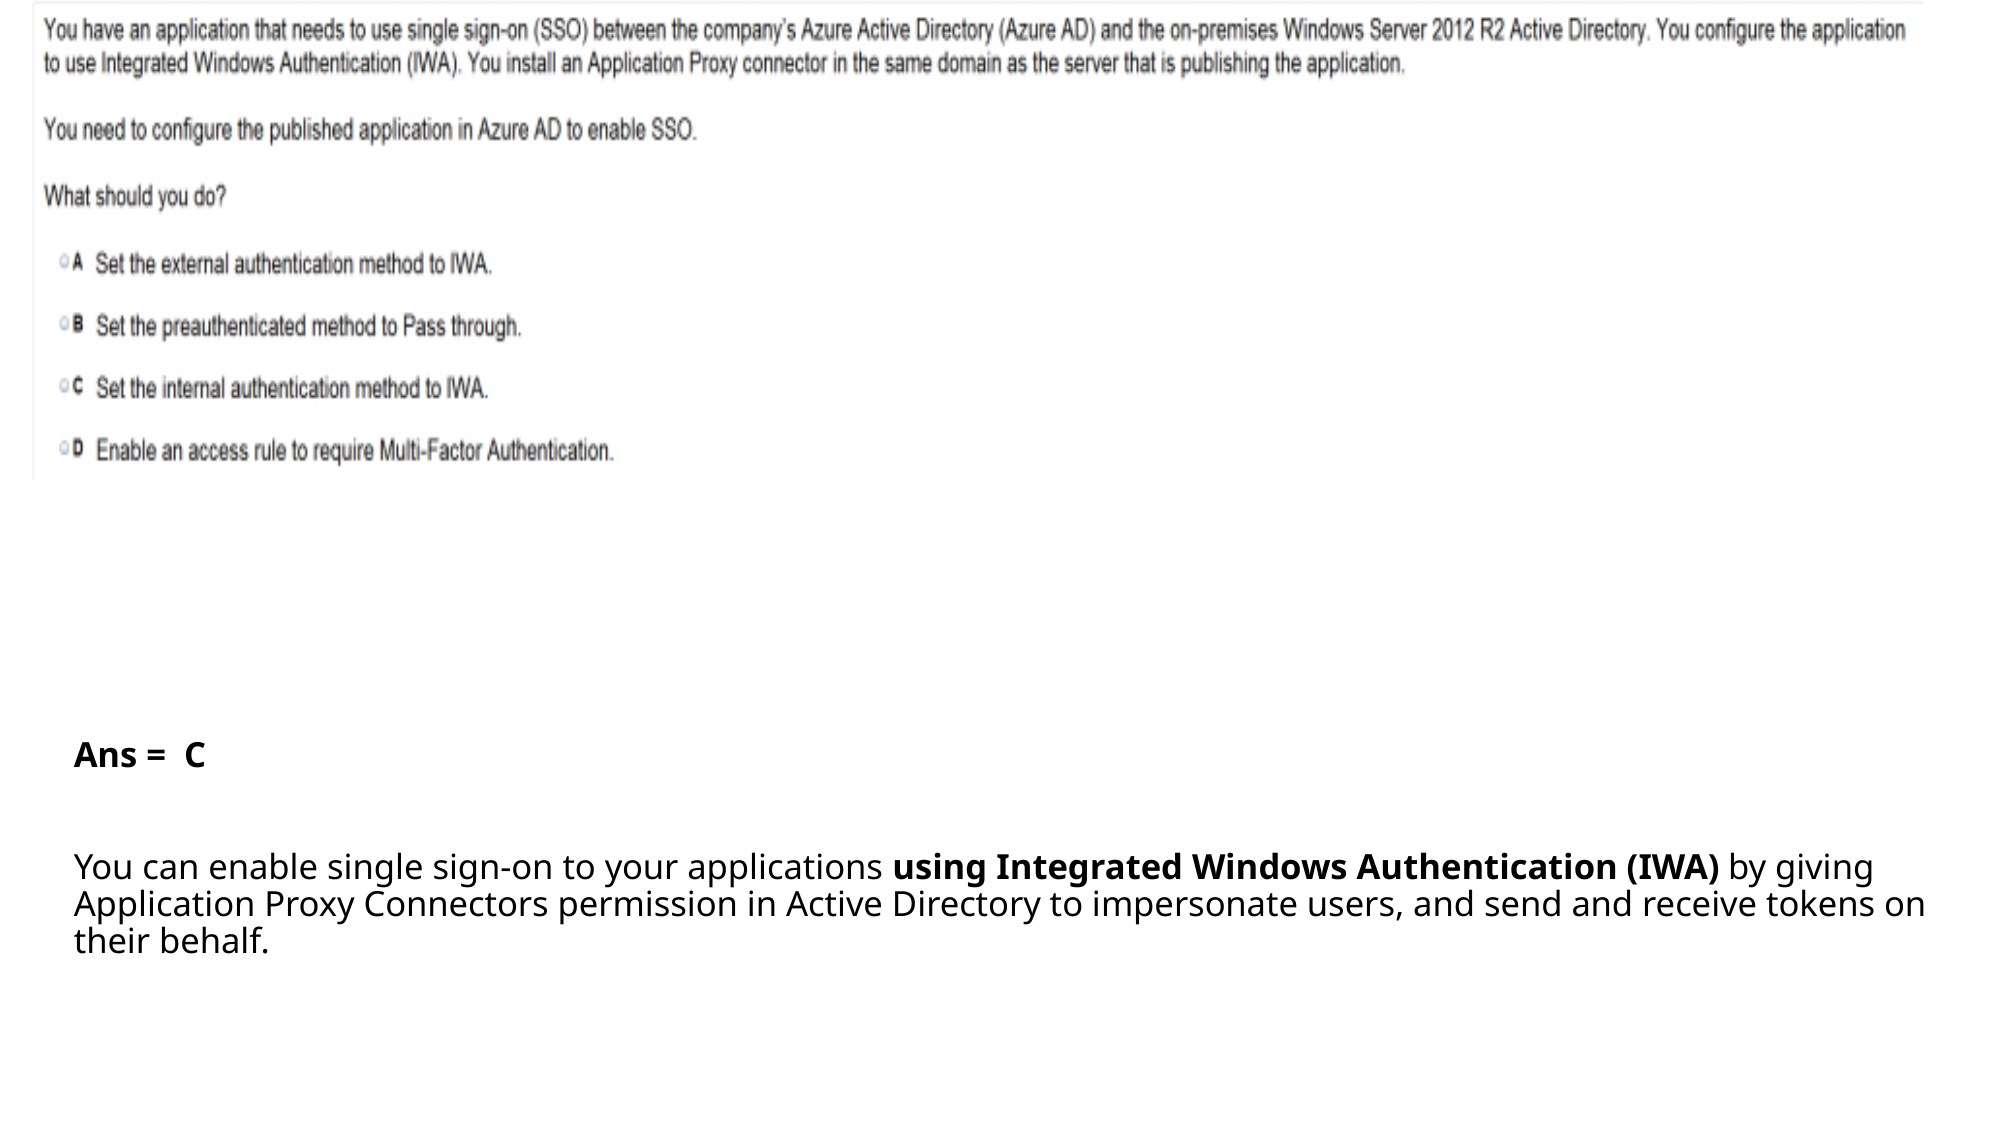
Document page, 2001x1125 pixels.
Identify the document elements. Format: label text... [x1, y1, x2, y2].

title Ans = C You can enable single sign-on to your applications using Integrated Windows Authentication (IWA) by giving Application Proxy Connectors permission in Active Directory to impersonate users, and send and receive tokens on their behalf. [58, 730, 1968, 1085]
picture [23, 0, 1970, 518]
